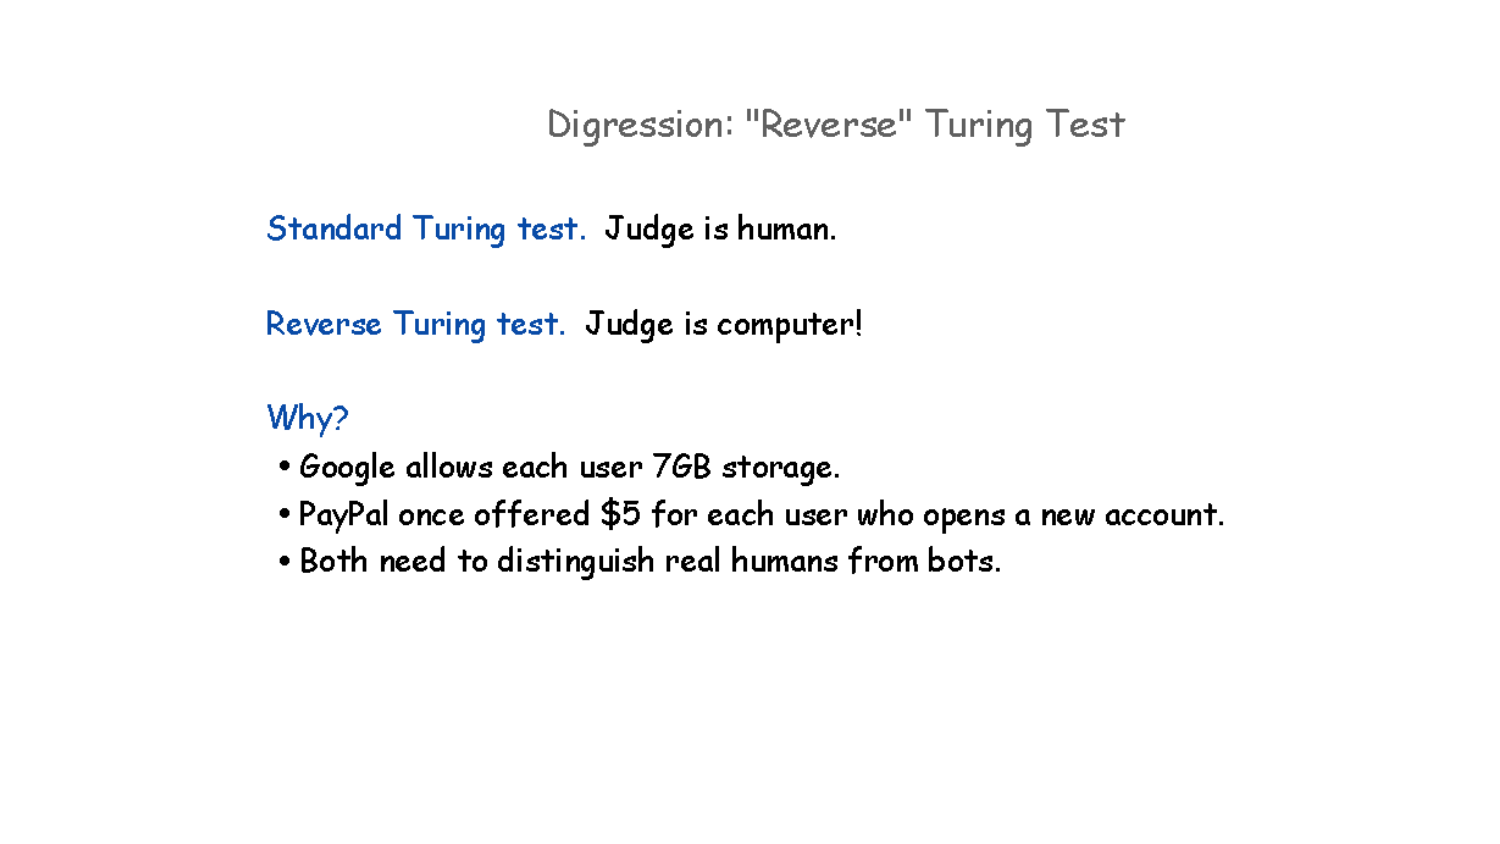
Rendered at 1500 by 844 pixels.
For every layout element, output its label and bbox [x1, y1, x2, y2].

picture [159, 0, 1372, 844]
